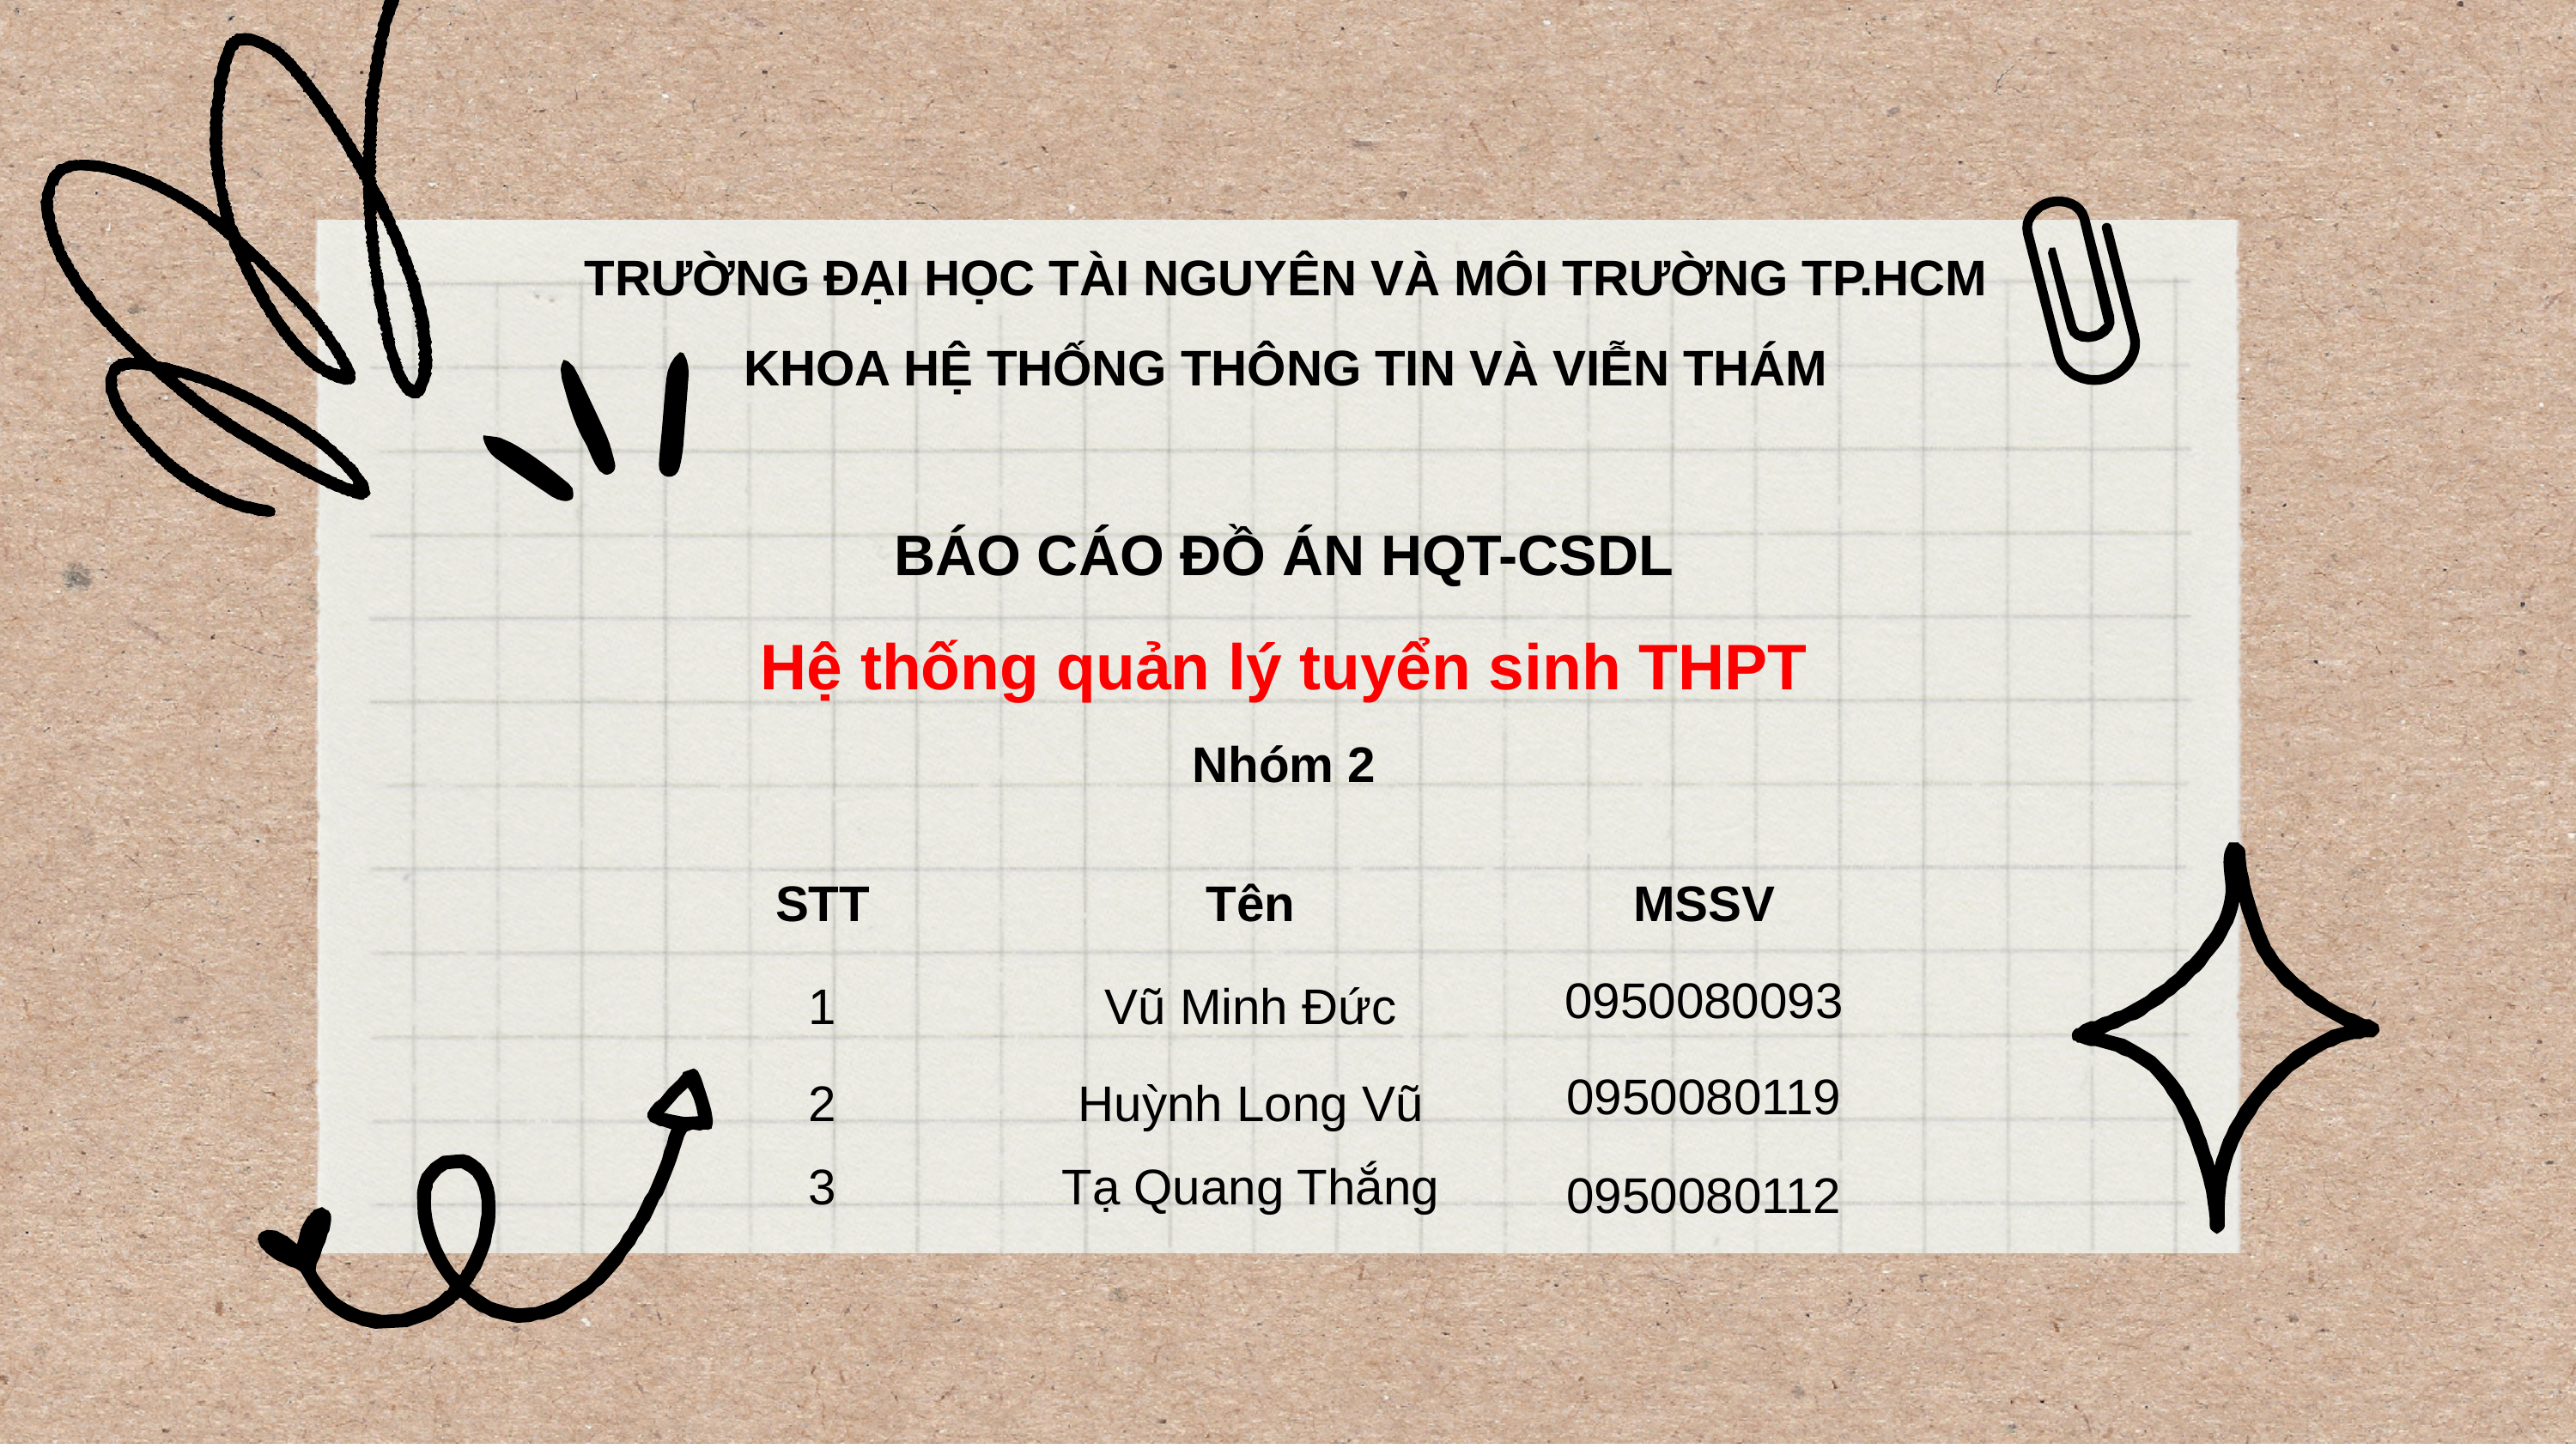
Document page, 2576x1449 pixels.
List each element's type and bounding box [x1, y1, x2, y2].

text_box [0, 0, 2576, 1444]
text_box [39, 0, 2380, 1330]
